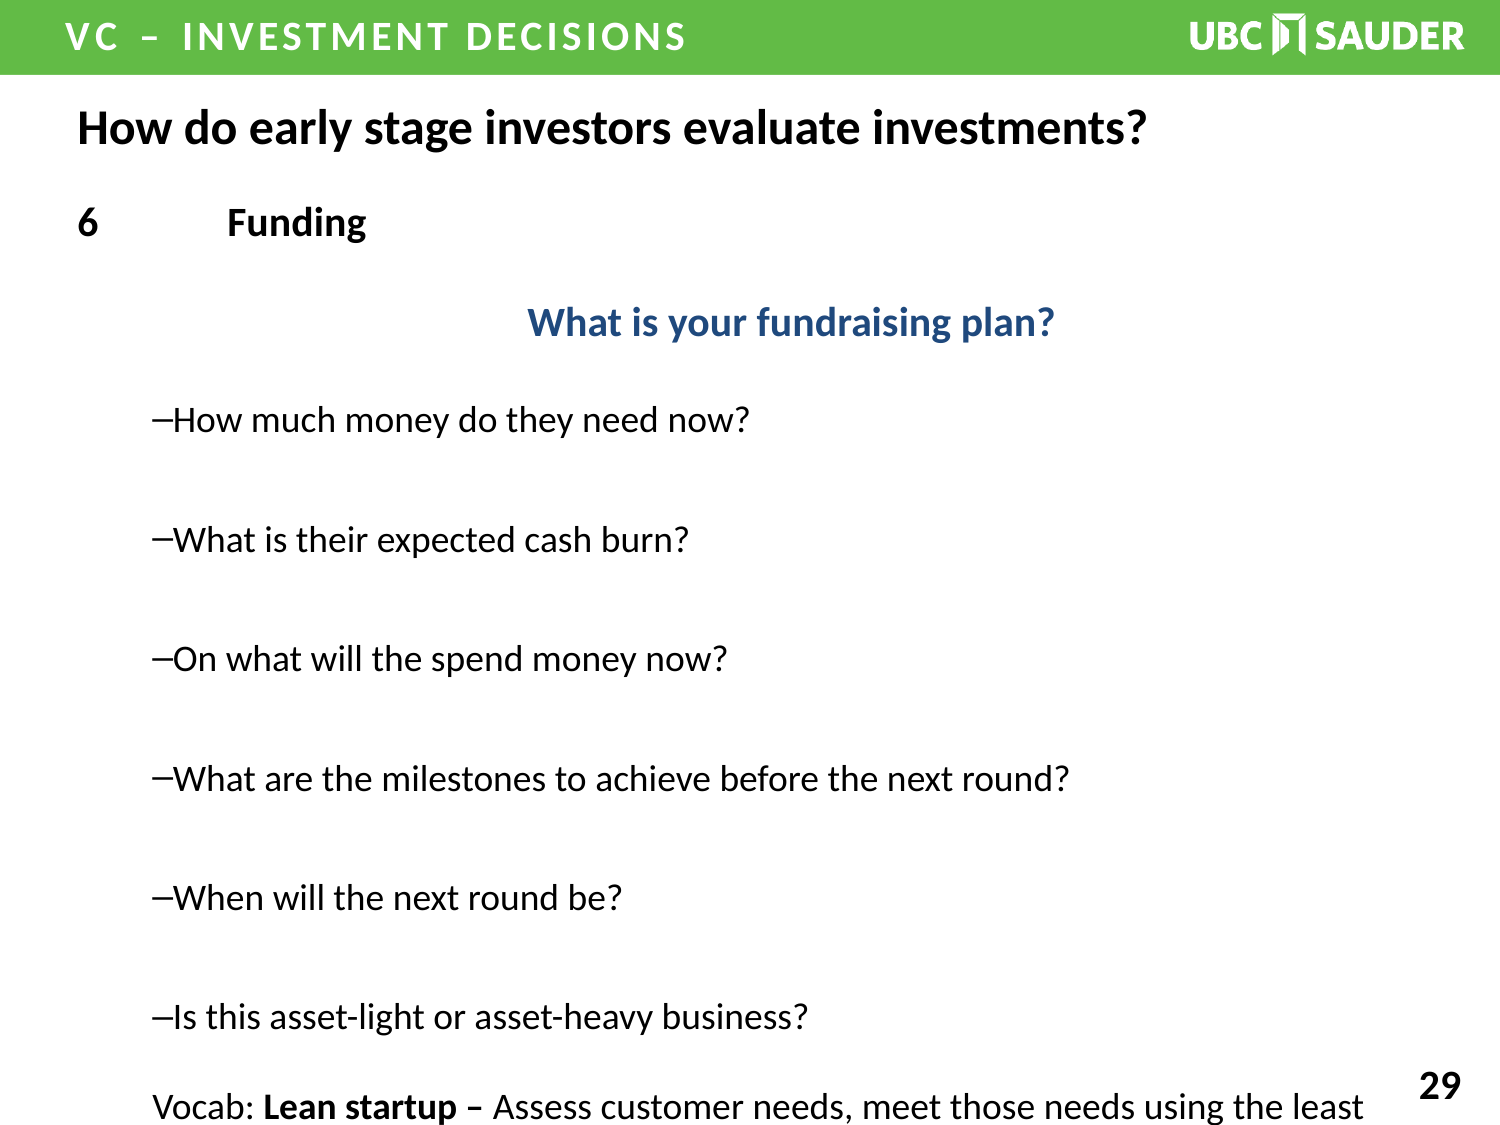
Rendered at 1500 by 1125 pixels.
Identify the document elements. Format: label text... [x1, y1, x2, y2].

picture [1156, 7, 1482, 56]
list 6 Funding What is your fundraising plan? How much money do they need now? What is their expected cash burn? On what will the spend money now? What are the milestones to achieve before the next round? When will the next round be? Is this asset-light or asset-heavy business? Vocab: Lean startup – Assess customer needs, meet those needs using the least possible amount of money. Repeatedly iterate and expand. [62, 187, 1450, 1025]
title How do early stage investors evaluate investments? [62, 87, 1413, 188]
